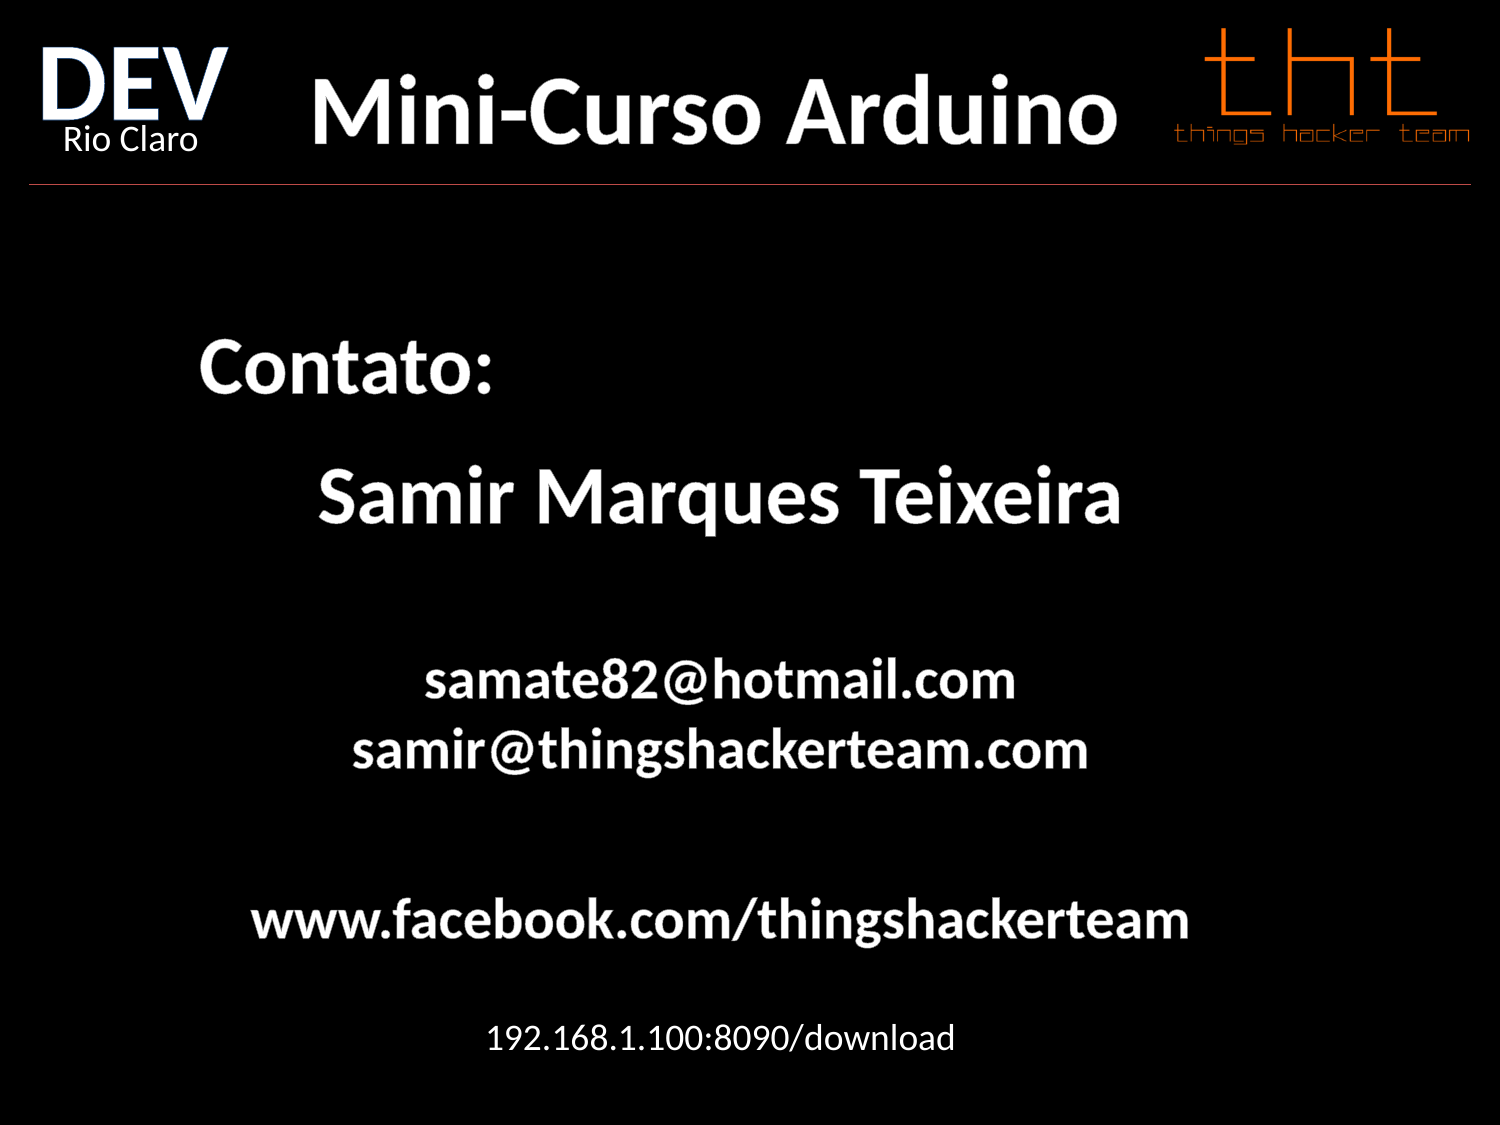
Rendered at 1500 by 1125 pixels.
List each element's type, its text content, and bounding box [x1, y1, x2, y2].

text_box Mini-Curso Arduino [352, 34, 1138, 173]
text_box Samir Marques Teixeira samate82@hotmail.com samir@thingshackerteam.com www.facebook.com/thingshackerteam [233, 430, 1208, 1059]
text_box 192.168.1.100:8090/download [470, 1005, 971, 1066]
picture [1140, 0, 1500, 162]
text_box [0, 0, 349, 291]
text_box Contato: [182, 301, 513, 420]
